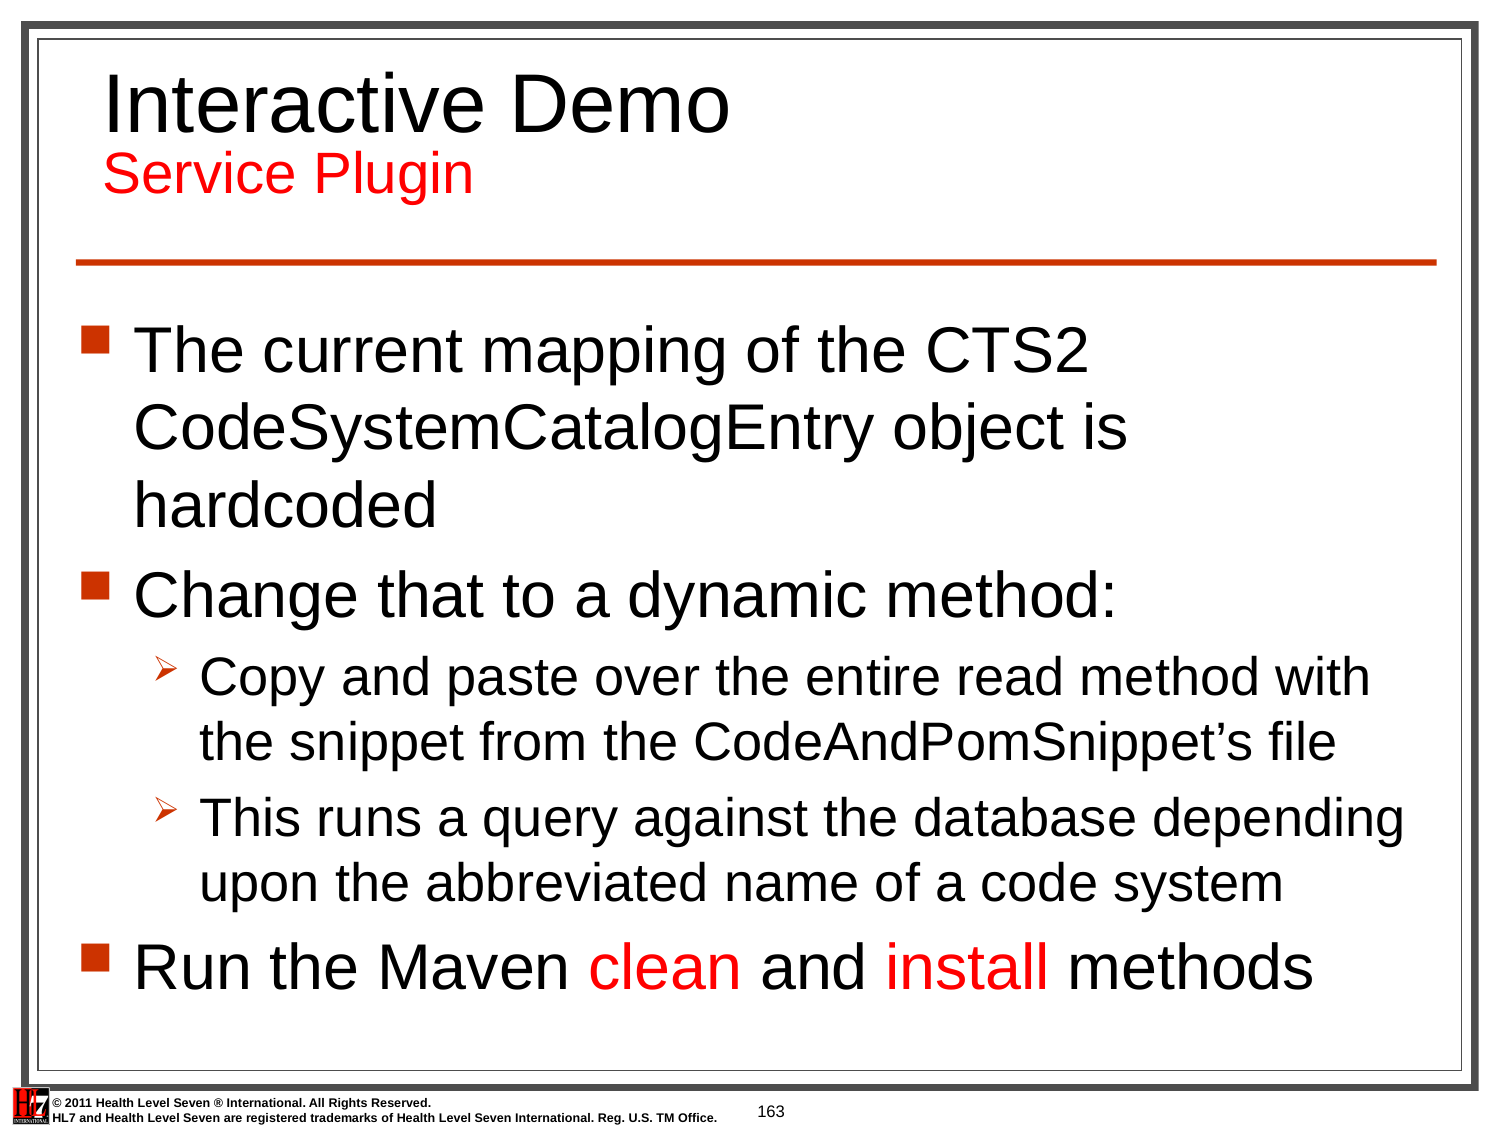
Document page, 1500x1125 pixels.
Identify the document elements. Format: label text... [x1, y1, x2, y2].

picture [12, 1087, 50, 1125]
slide_number 163 [712, 1071, 801, 1125]
title Interactive Demo Service Plugin [87, 77, 1426, 213]
list The current mapping of the CTS2 CodeSystemCatalogEntry object is hardcoded Change that to a dynamic method: Copy and paste over the entire read method with the snippet from the CodeAndPomSnippet’s file This runs a query against the database depending upon the abbreviated name of a code system Run the Maven clean and install methods [62, 299, 1438, 1026]
